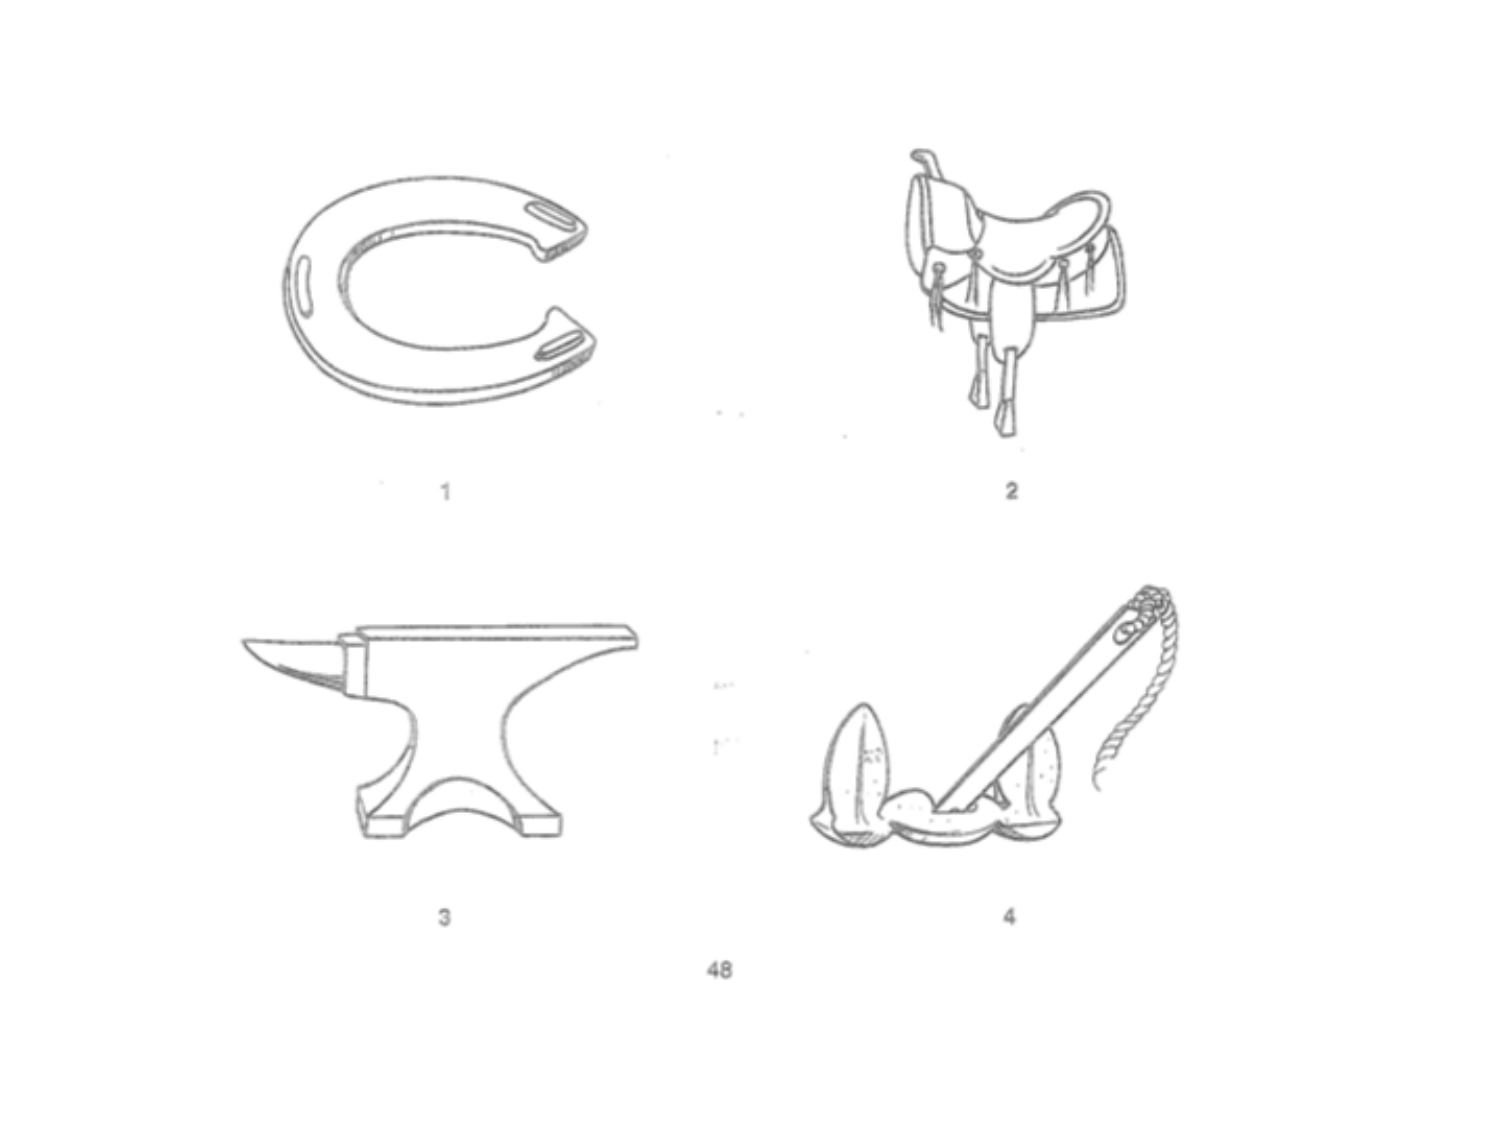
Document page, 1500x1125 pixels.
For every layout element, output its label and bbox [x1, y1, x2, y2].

picture [222, 120, 1278, 1005]
